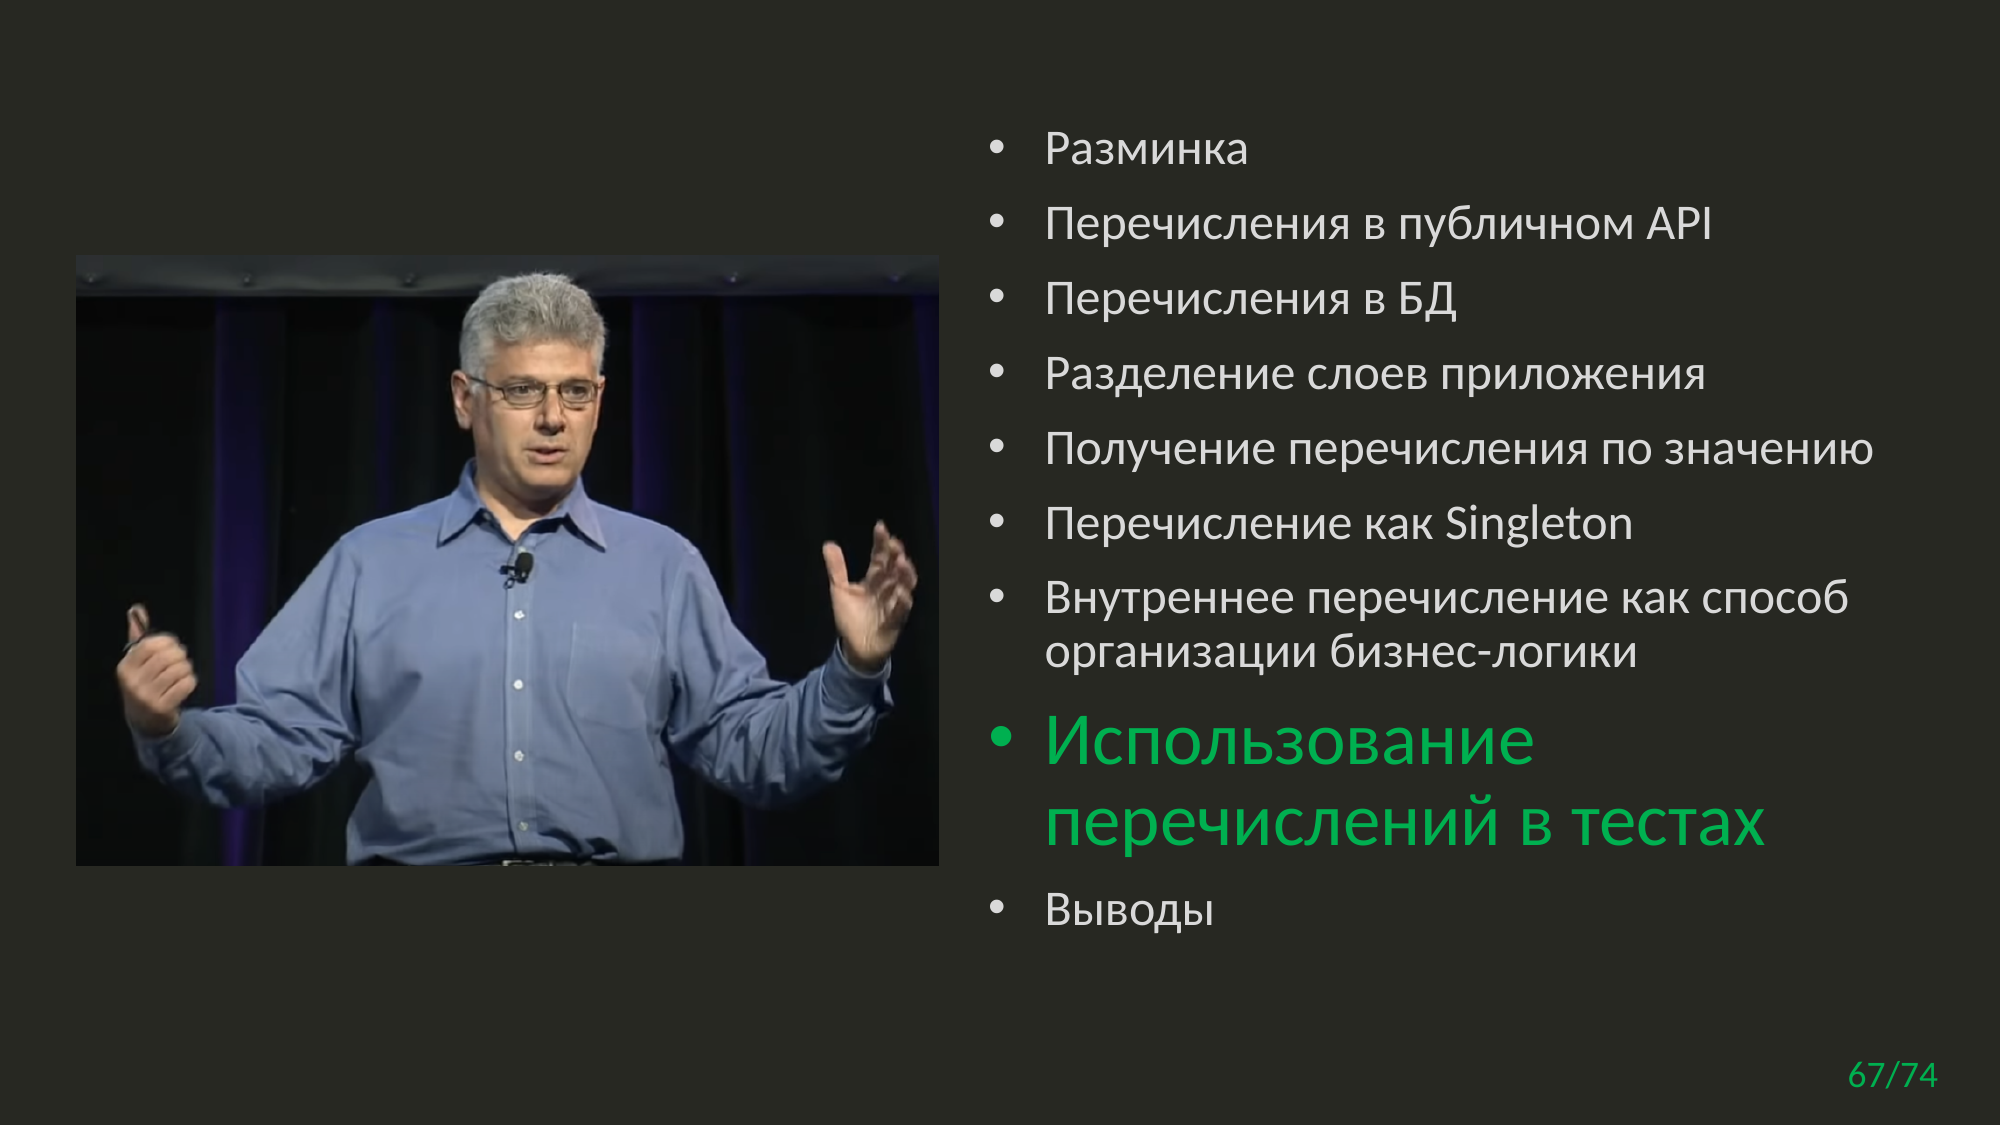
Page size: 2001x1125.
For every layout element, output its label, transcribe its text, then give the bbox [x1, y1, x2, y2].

picture [76, 255, 940, 866]
slide_number 67/74 [1809, 1042, 1953, 1103]
text_box Разминка Перечисления в публичном API Перечисления в БД Разделение слоев приложения Получение перечисления по значению Перечисление как Singleton Внутреннее перечисление как способ организации бизнес-логики Использование перечислений в тестах Выводы [973, 114, 1905, 1061]
